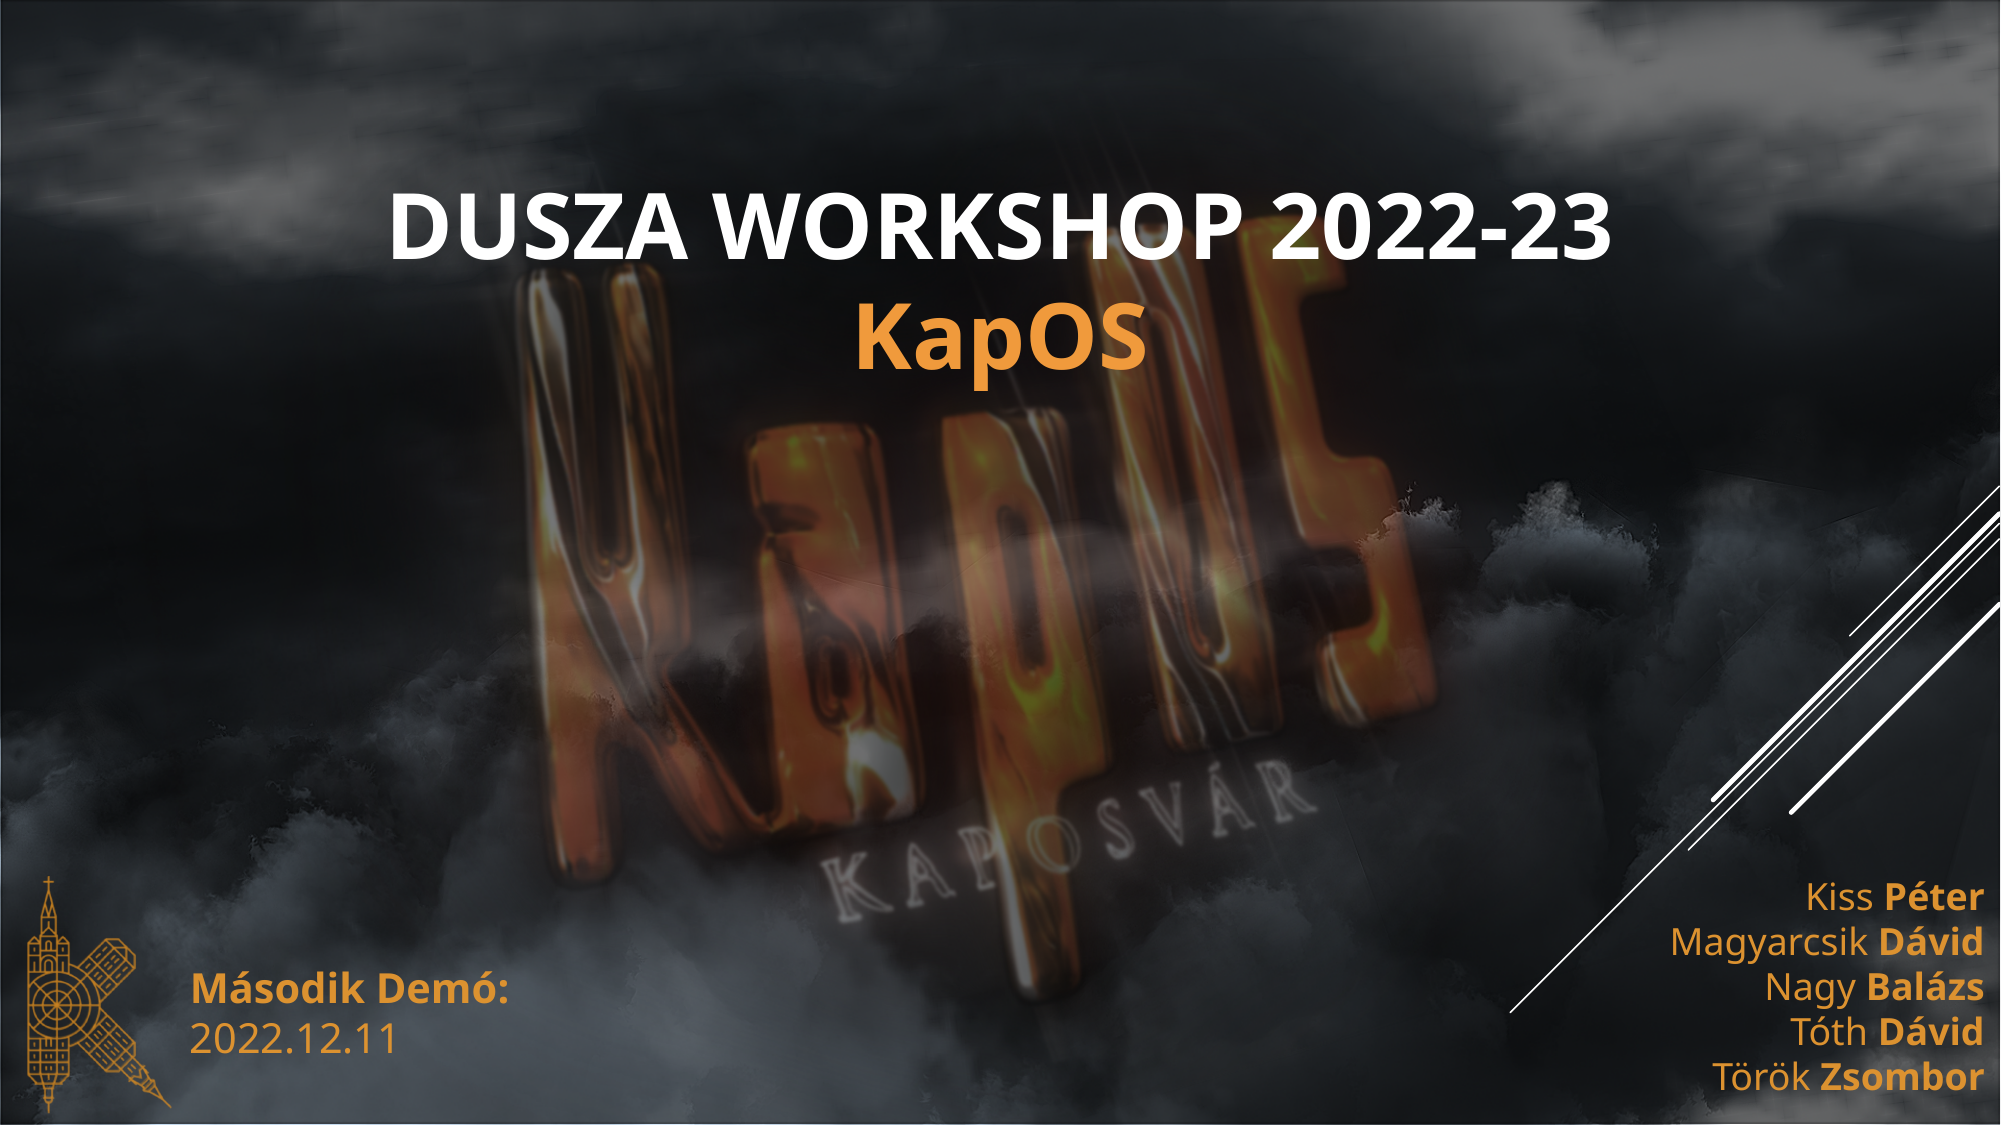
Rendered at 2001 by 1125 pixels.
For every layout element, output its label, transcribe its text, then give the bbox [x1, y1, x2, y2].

list Második Demó: 2022.12.11 [240, 954, 541, 1094]
text_box Kiss Péter Magyarcsik Dávid Nagy Balázs Tóth Dávid Török Zsombor [1577, 865, 2000, 1125]
picture [0, 0, 2001, 1125]
title Dusza workshop 2022-23 kapos [300, 51, 1700, 396]
